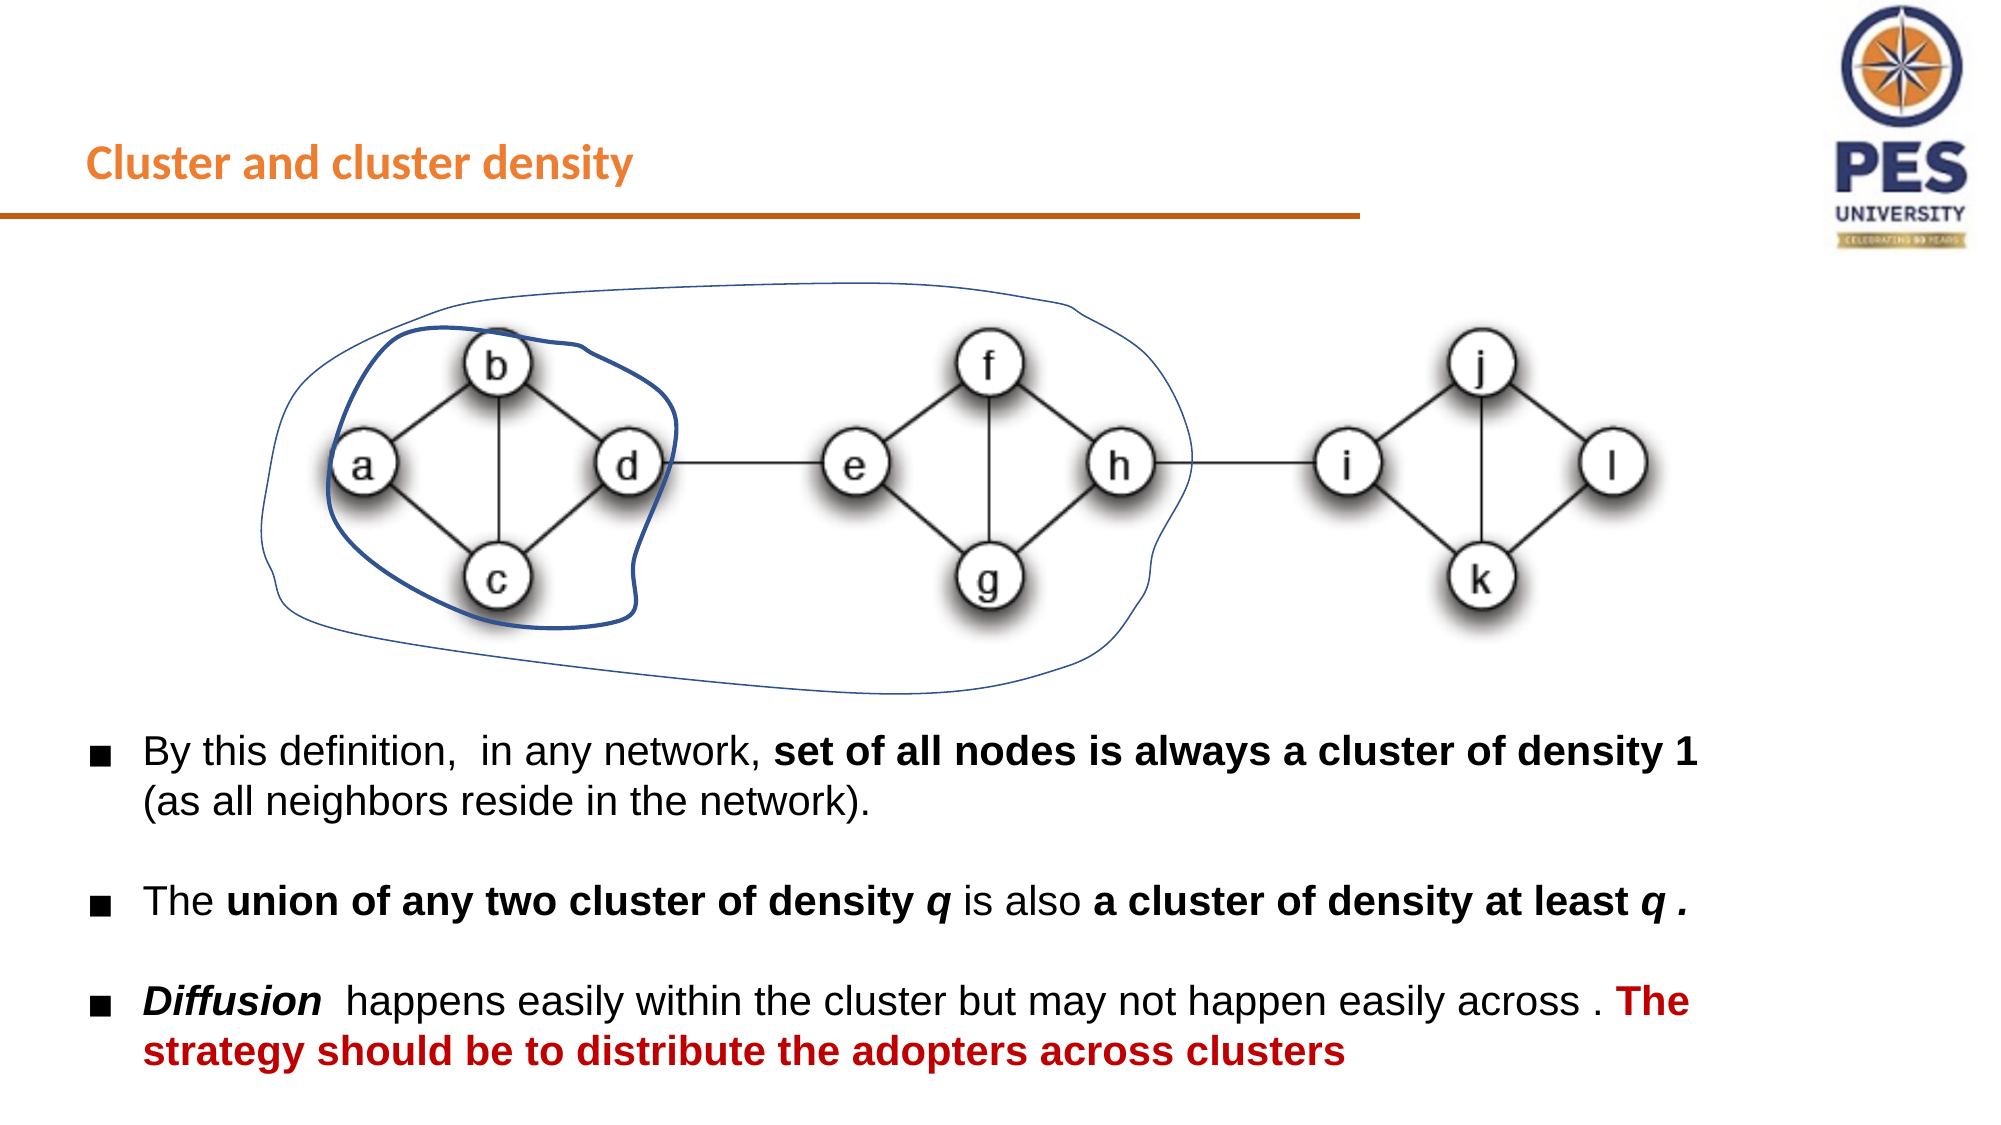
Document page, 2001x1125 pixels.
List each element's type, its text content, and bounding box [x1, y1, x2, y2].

text_box [261, 468, 270, 568]
text_box By this definition, in any network, set of all nodes is always a cluster of density 1 (as all neighbors reside in the network). The union of any two cluster of density q is also a cluster of density at least q . Diffusion happens easily within the cluster but may not happen easily across . The strategy should be to distribute the adopters across clusters [71, 715, 1728, 1125]
text_box [576, 283, 992, 292]
picture [1800, 0, 2000, 257]
text_box Cluster and cluster density [71, 122, 1384, 198]
picture [275, 293, 1683, 676]
text_box [734, 684, 1005, 694]
